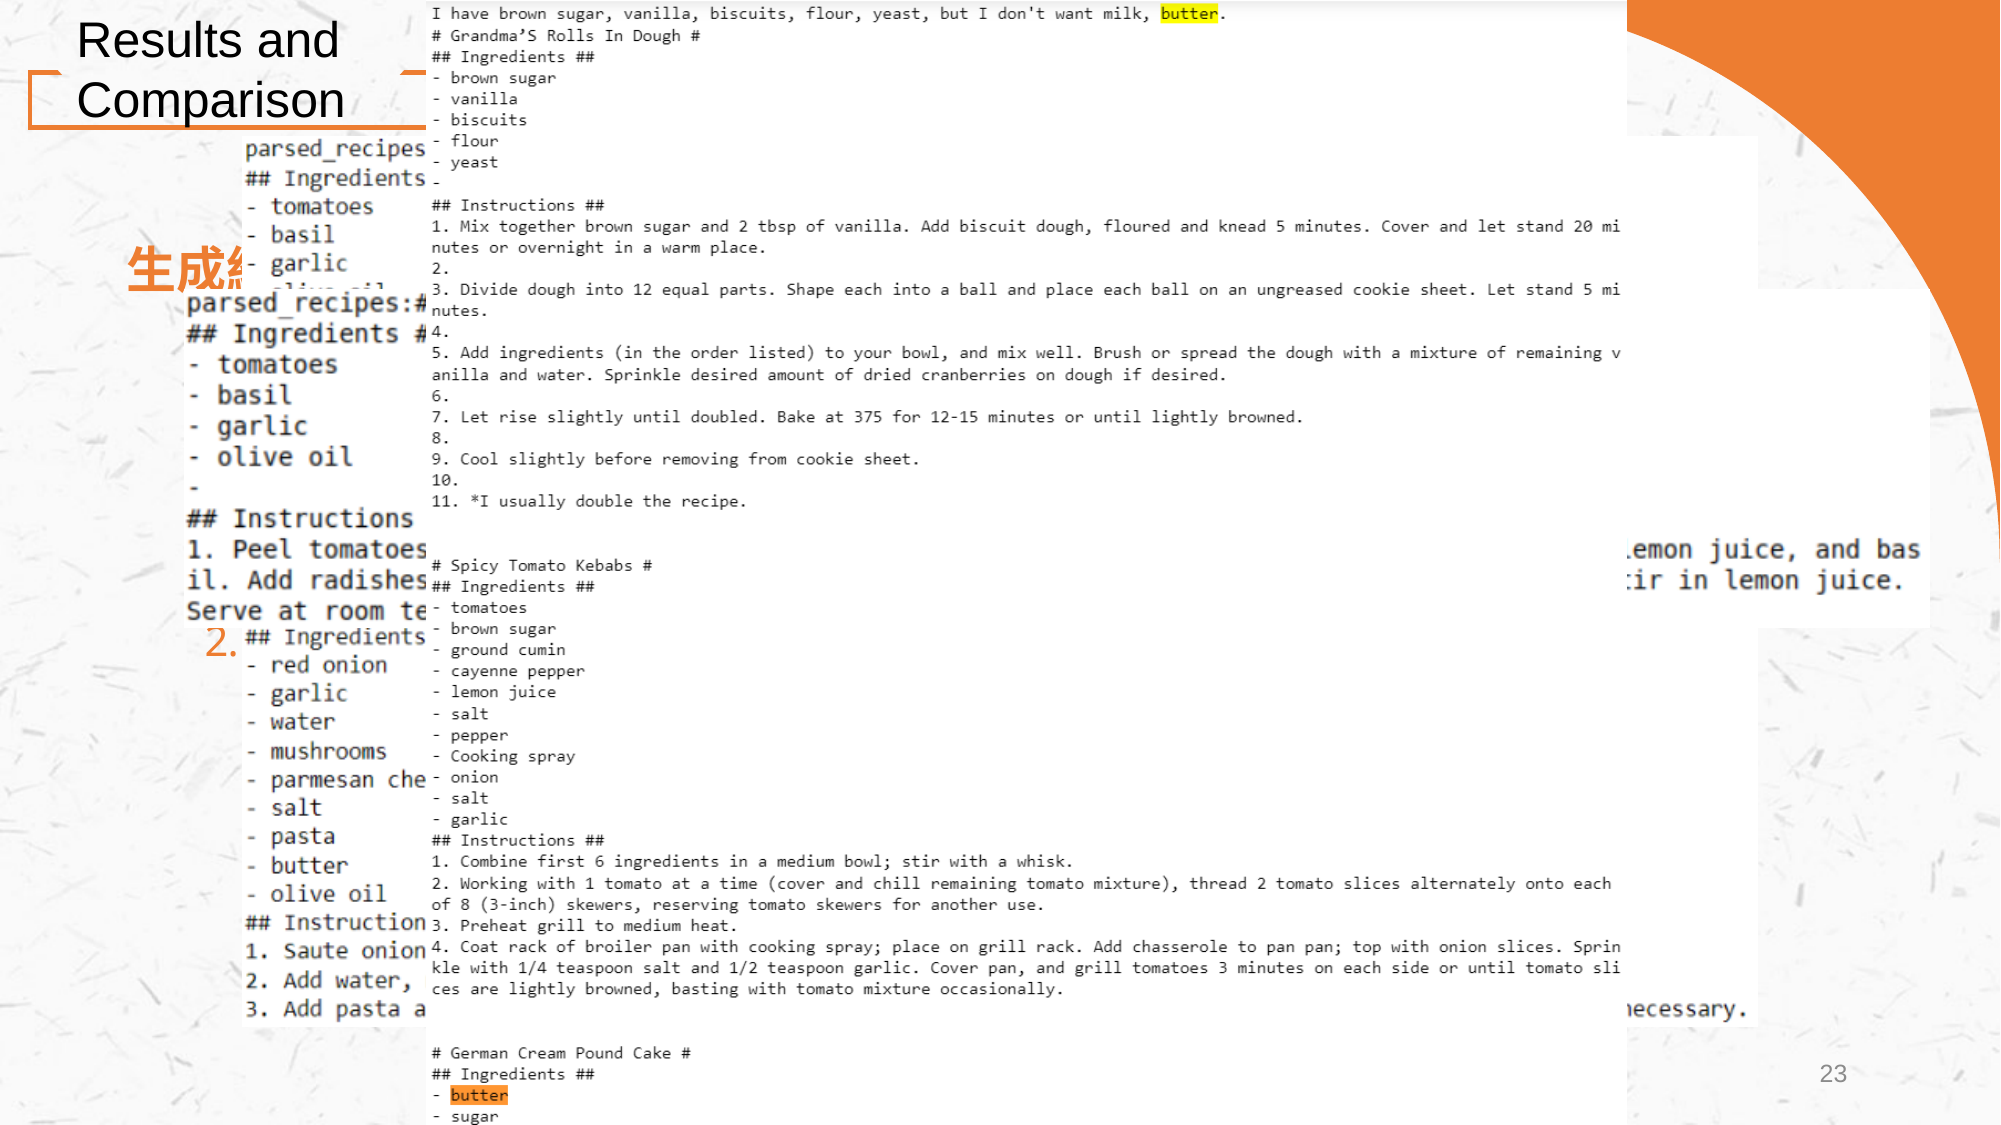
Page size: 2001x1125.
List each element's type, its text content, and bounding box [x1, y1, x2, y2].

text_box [30, 0, 425, 137]
text_box 時間(每生成3~6樣食譜) RTX3090約10秒 I7-11370約3分鐘 品質 第一筆盡可能使用現有材料，後面的生成結果則繼續拓展 能夠使用相同食材做出截然不同的料理 超過一種排除食材時，偶有不符合要求的結果 [1627, 628, 1863, 1125]
picture [0, 0, 2001, 1125]
text_box [1627, 0, 2000, 564]
text_box 時間(每生成3~6樣食譜) RTX3090約10秒 I7-11370約3分鐘 品質 第一筆盡可能使用現有材料，後面的生成結果則繼續拓展 能夠使用相同食材做出截然不同的料理 超過一種排除食材時，偶有不符合要求的結果 [189, 628, 425, 1125]
text_box 生成結果： [112, 201, 241, 306]
